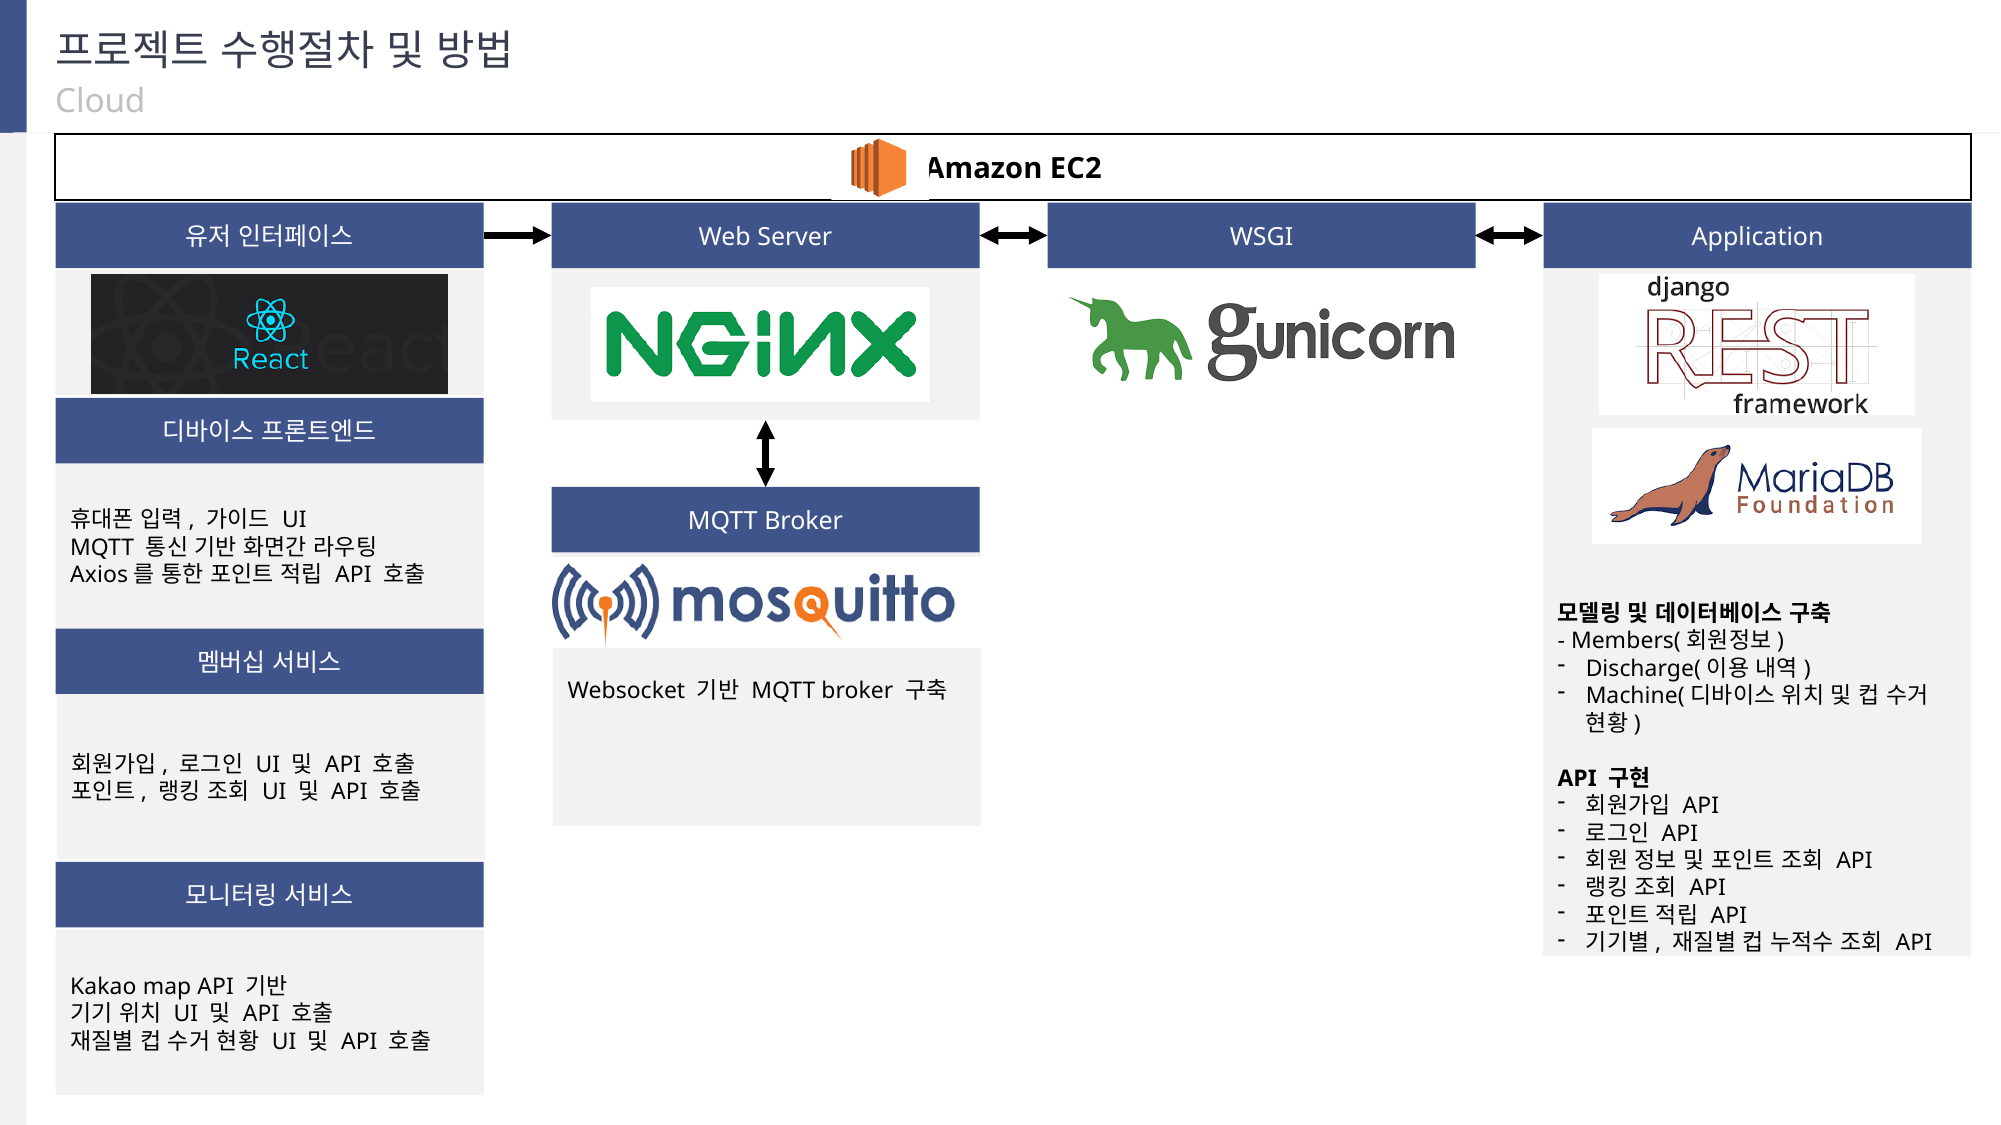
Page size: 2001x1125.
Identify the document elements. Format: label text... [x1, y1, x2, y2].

text_box 휴대폰 입력, 가이드 UI MQTT 통신 기반 화면간 라우팅 Axios를 통한 포인트 적립 API 호출 [54, 464, 485, 628]
text_box 모델링 및 데이터베이스 구축 - Members(회원정보) Discharge(이용 내역) Machine(디바이스 위치 및 컵 수거 현황) API 구현 회원가입 API 로그인 API 회원 정보 및 포인트 조회 API 랭킹 조회 API 포인트 적립 API 기기별, 재질별 컵 누적수 조회 API [1542, 267, 1972, 957]
text_box WSGI [1047, 202, 1477, 269]
text_box Kakao map API 기반 기기 위치 UI 및 API 호출 재질별 컵 수거 현황 UI 및 API 호출 [54, 929, 485, 1096]
picture [1599, 274, 1915, 415]
picture [1053, 279, 1470, 398]
text_box Web Server [551, 202, 981, 269]
text_box Amazon EC2 [54, 133, 1972, 201]
text_box [551, 269, 981, 421]
text_box 유저 인터페이스 [54, 202, 485, 269]
picture [591, 287, 930, 402]
text_box 회원가입, 로그인 UI 및 API 호출 포인트, 랭킹 조회 UI 및 API 호출 [56, 693, 486, 860]
picture [831, 138, 930, 200]
text_box Application [1543, 202, 1973, 269]
picture [91, 274, 448, 394]
picture [552, 557, 981, 648]
text_box [54, 269, 485, 396]
text_box 모니터링 서비스 [54, 861, 485, 928]
picture [1592, 428, 1922, 544]
text_box 멤버십 서비스 [54, 628, 485, 695]
text_box MQTT Broker [551, 486, 981, 553]
text_box 디바이스 프론트엔드 [54, 397, 485, 464]
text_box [40, 16, 616, 128]
text_box Websocket 기반 MQTT broker 구축 [552, 551, 982, 827]
